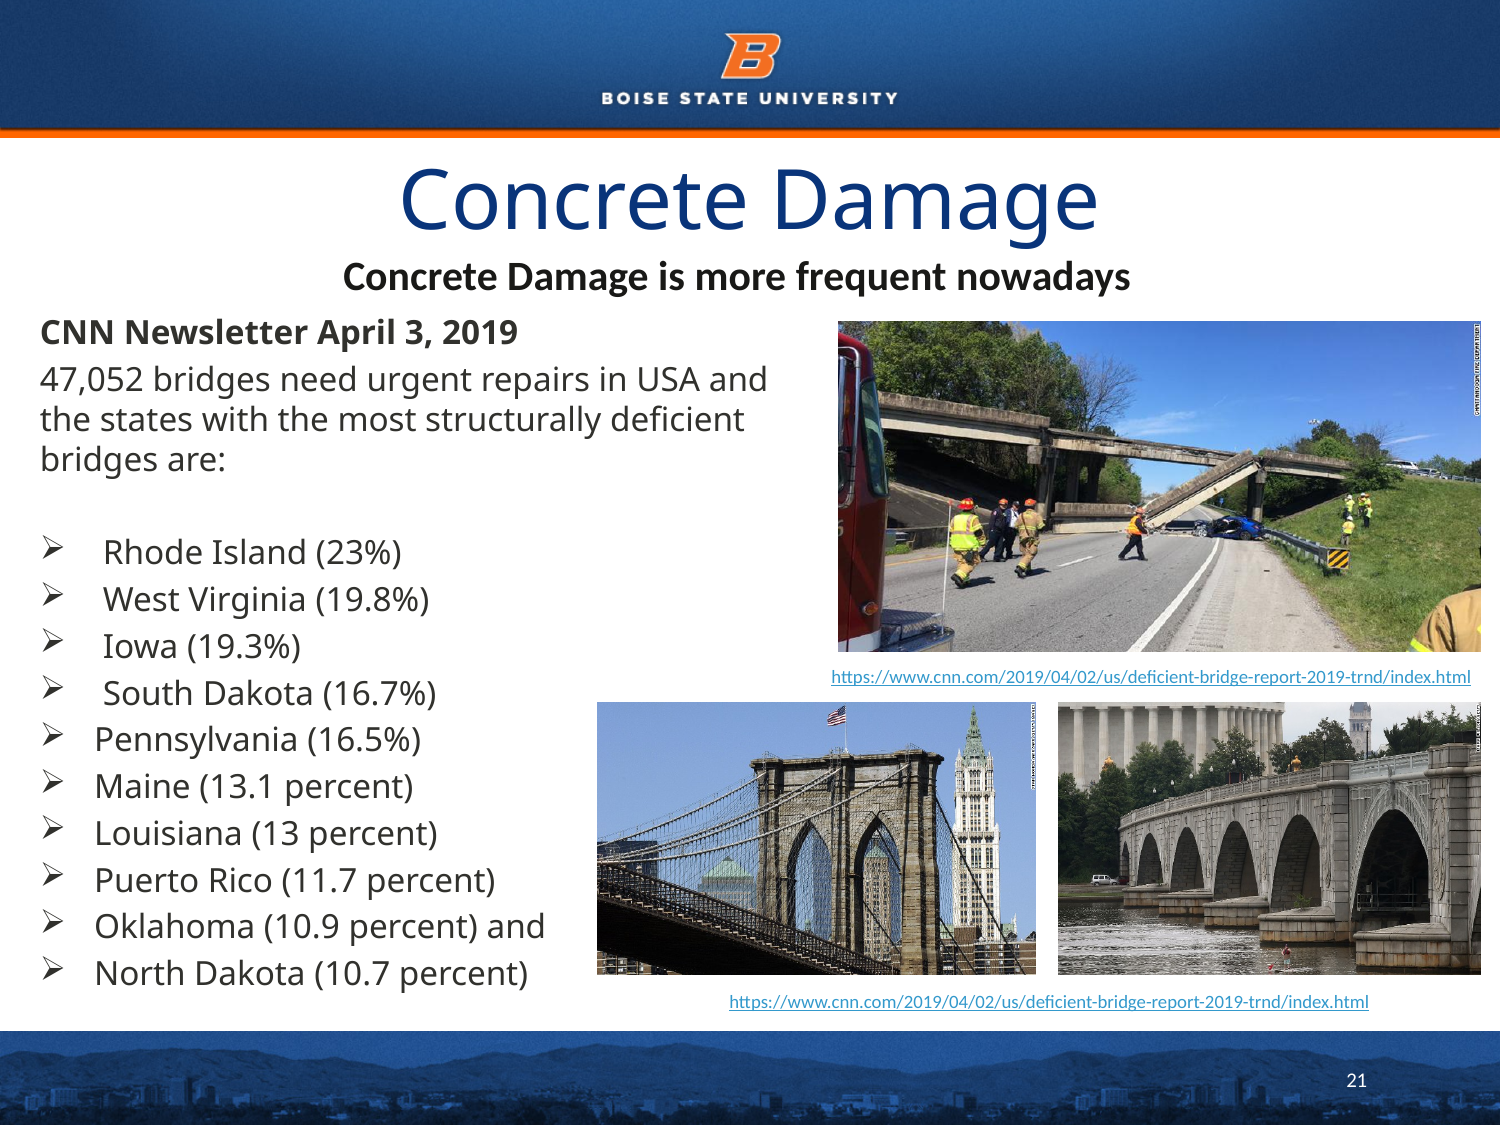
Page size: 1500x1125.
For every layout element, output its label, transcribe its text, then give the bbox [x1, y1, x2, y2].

title Concrete Damage [75, 137, 1425, 255]
text_box Concrete Damage is more frequent nowadays [328, 240, 1147, 306]
picture [837, 321, 1482, 652]
text_box https://www.cnn.com/2019/04/02/us/deficient-bridge-report-2019-trnd/index.html [816, 657, 1500, 696]
picture [597, 702, 1036, 975]
picture [1058, 702, 1482, 976]
picture [0, 1031, 1500, 1125]
text_box https://www.cnn.com/2019/04/02/us/deficient-bridge-report-2019-trnd/index.html [714, 982, 1403, 1020]
picture [0, 0, 1500, 138]
list CNN Newsletter April 3, 2019 47,052 bridges need urgent repairs in USA and the states with the most structurally deficient bridges are: Rhode Island (23%) West Virginia (19.8%) Iowa (19.3%) South Dakota (16.7%) Pennsylvania (16.5%) Maine (13.1 percent) Louisiana (13 percent) Puerto Rico (11.7 percent) Oklahoma (10.9 percent) and North Dakota (10.7 percent) [24, 303, 839, 1002]
